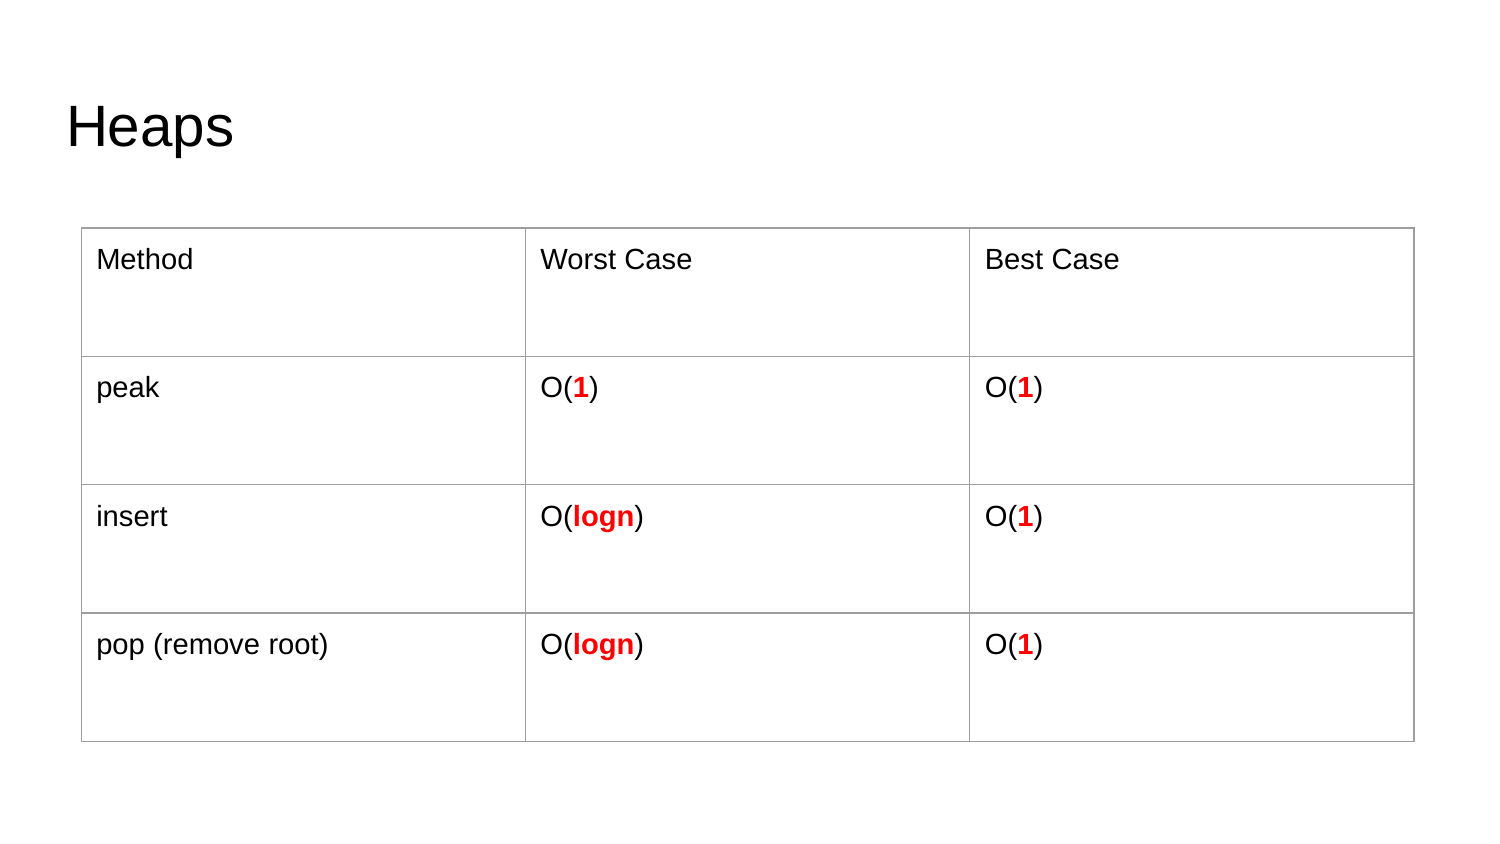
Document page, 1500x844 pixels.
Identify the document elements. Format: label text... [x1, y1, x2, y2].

table_cell O(1) [526, 357, 969, 484]
table_cell O(1) [970, 357, 1413, 484]
table_header Worst Case [526, 229, 969, 356]
table_cell insert [82, 485, 525, 612]
table_header Method [82, 229, 525, 356]
table_cell O(logn) [526, 485, 969, 612]
table_cell O(1) [970, 614, 1413, 741]
table_header Best Case [970, 229, 1413, 356]
table_cell pop (remove root) [82, 614, 525, 741]
table_cell O(1) [970, 485, 1413, 612]
table_cell peak [82, 357, 525, 484]
table_cell O(logn) [526, 614, 969, 741]
title Heaps [51, 72, 1449, 167]
